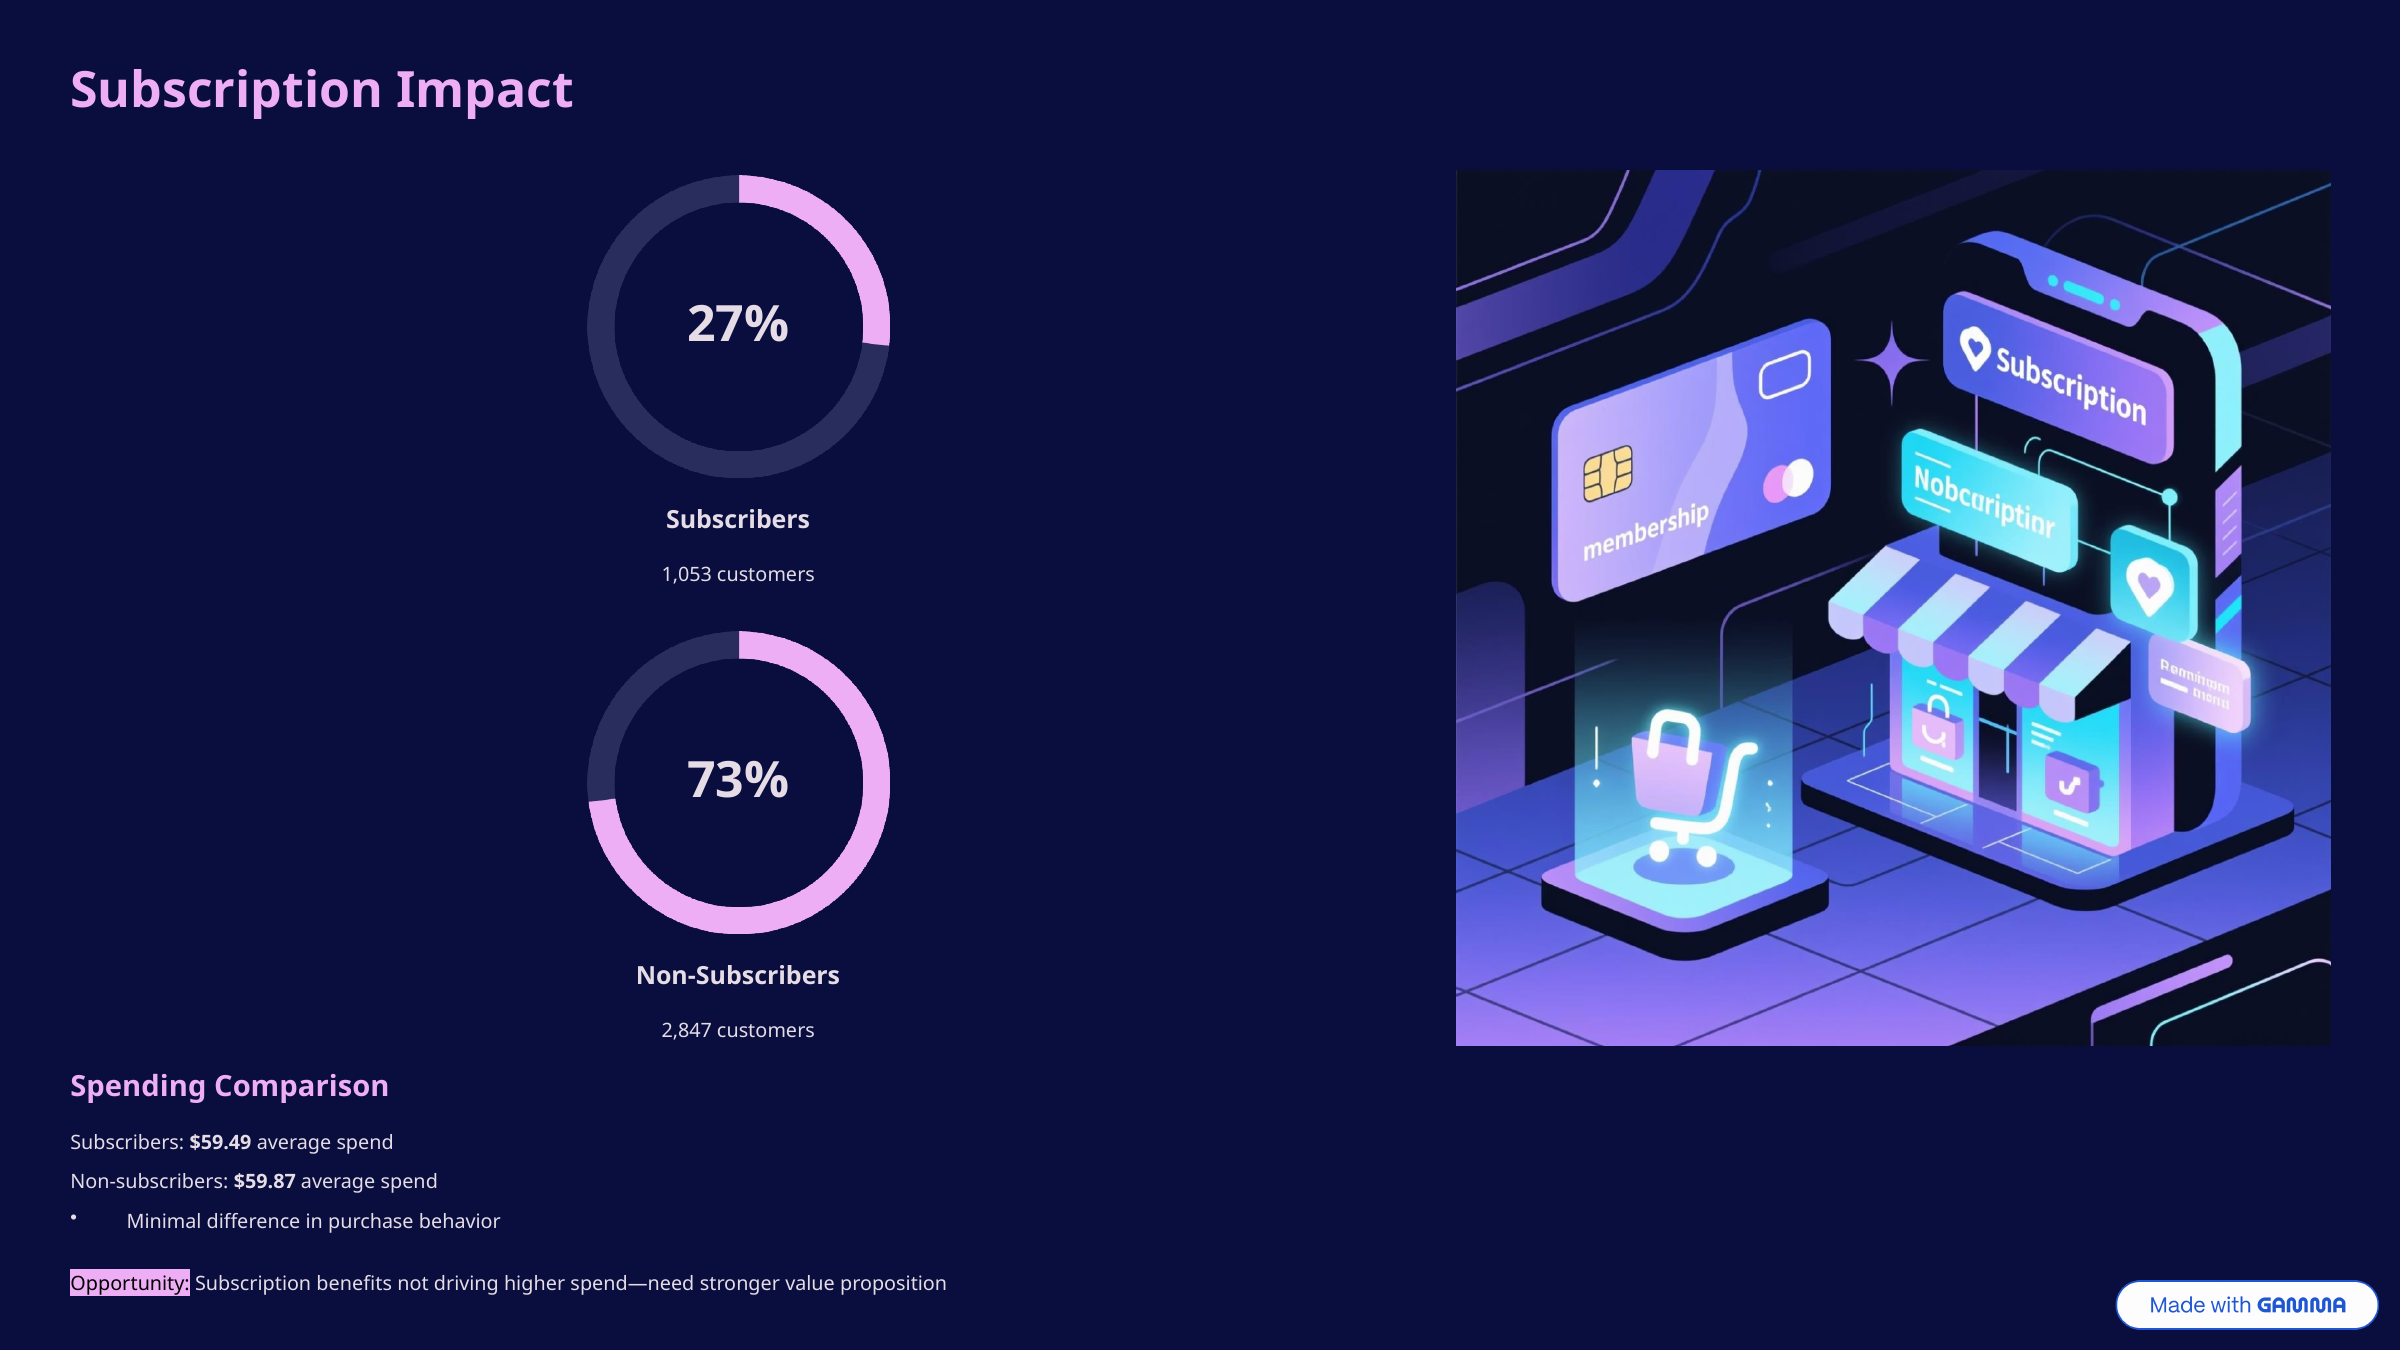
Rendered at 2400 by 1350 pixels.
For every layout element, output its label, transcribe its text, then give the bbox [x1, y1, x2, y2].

picture [2106, 1271, 2389, 1339]
picture [587, 175, 890, 478]
text_box Spending Comparison [70, 1064, 402, 1103]
picture [587, 631, 890, 934]
picture [1456, 170, 2331, 1046]
text_box Non-Subscribers [612, 958, 864, 990]
text_box Opportunity: Subscription benefits not driving higher spend—need stronger value proposition [70, 1262, 2330, 1295]
text_box 2,847 customers [70, 1009, 1407, 1042]
text_box 1,053 customers [70, 554, 1407, 587]
text_box Subscription Impact [70, 55, 579, 118]
text_box Non-subscribers: $59.87 average spend [70, 1161, 1407, 1194]
text_box Subscribers [612, 502, 864, 534]
text_box Subscribers: $59.49 average spend [70, 1122, 1407, 1155]
text_box Minimal difference in purchase behavior [70, 1200, 1407, 1233]
